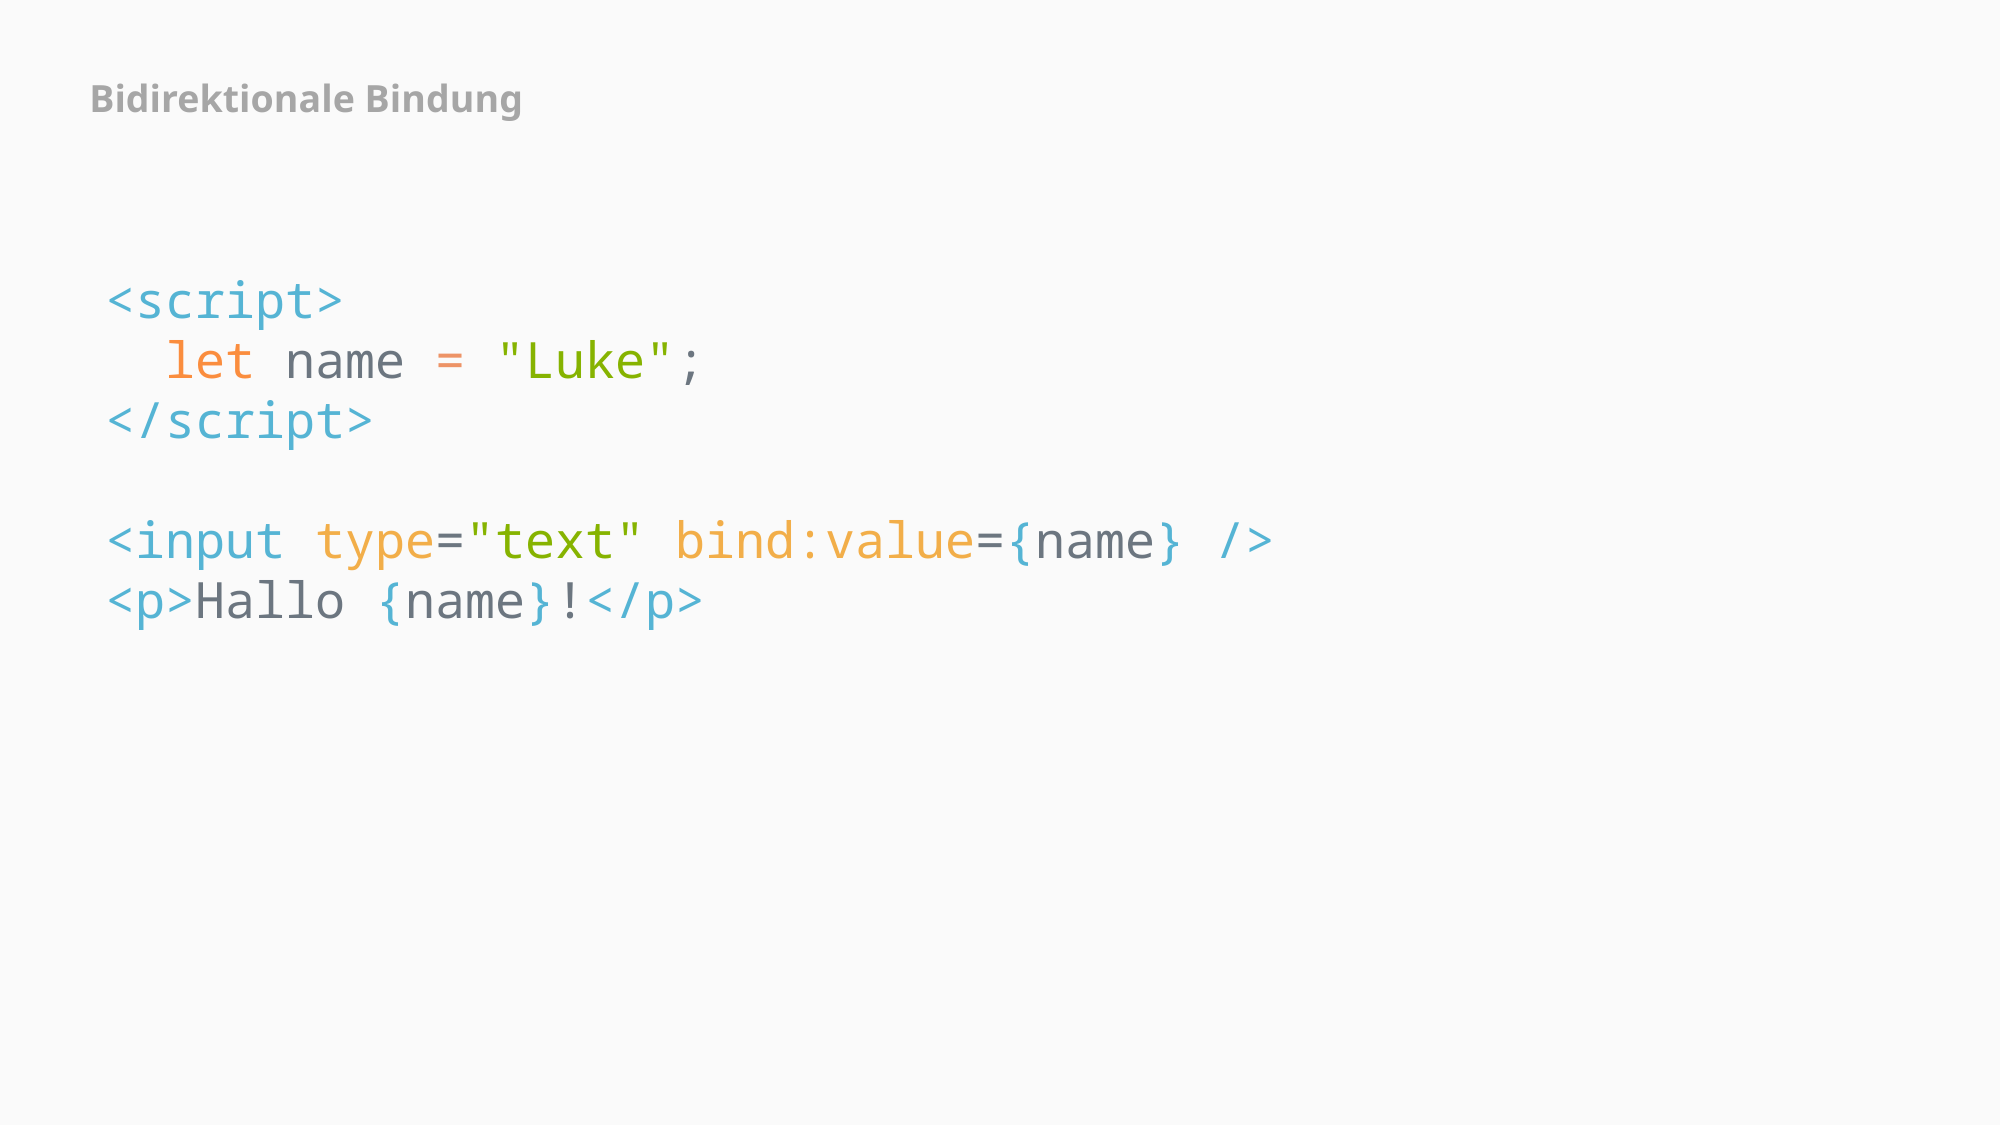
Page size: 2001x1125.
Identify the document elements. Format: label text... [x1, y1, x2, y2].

text_box <script> let name = "Luke"; </script> <input type="text" bind:value={name} /> <p>Hallo {name}!</p> [90, 261, 1364, 636]
text_box Bidirektionale Bindung [74, 67, 643, 128]
